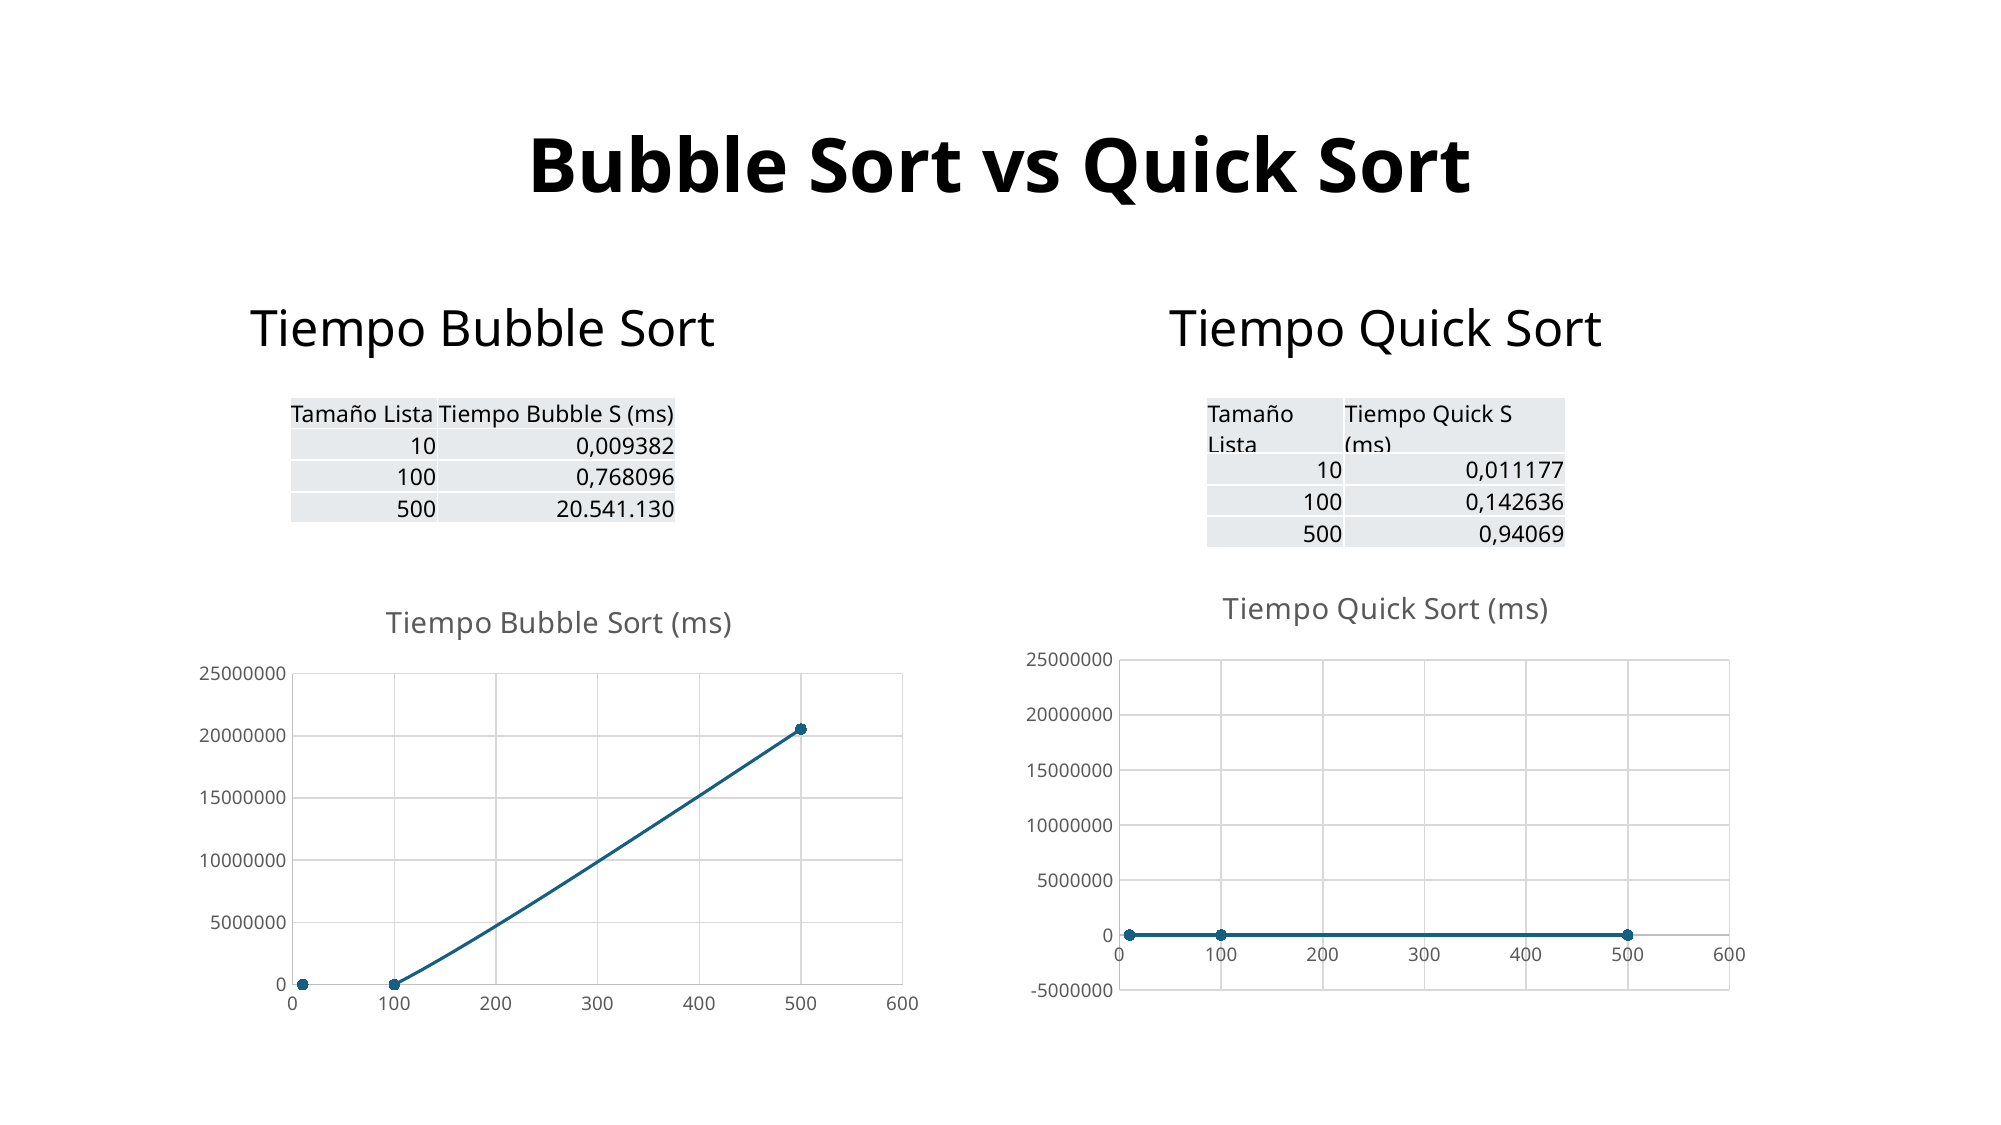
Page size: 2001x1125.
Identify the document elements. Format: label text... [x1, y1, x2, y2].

table_cell 0,94069 [1345, 517, 1565, 547]
table_cell 0,142636 [1345, 486, 1565, 515]
text_box Tiempo Bubble Sort [235, 288, 731, 364]
text_box Tiempo Quick Sort [1154, 288, 1618, 364]
table_cell 100 [1207, 486, 1343, 515]
table_cell 20.541.130 [438, 493, 675, 522]
table_header Tiempo Quick S (ms) [1345, 398, 1565, 452]
table_cell 100 [291, 461, 437, 491]
table_cell 500 [1207, 517, 1343, 547]
table_cell 500 [291, 493, 437, 522]
table_cell 0,768096 [438, 461, 675, 491]
table_cell 10 [291, 429, 437, 459]
table_cell 10 [1207, 454, 1343, 484]
chart [1010, 561, 1762, 1013]
table_cell 0,011177 [1345, 454, 1565, 484]
chart [183, 575, 935, 1027]
table_header Tamaño Lista [1207, 398, 1343, 452]
table_header Tamaño Lista [291, 398, 437, 428]
table_cell 0,009382 [438, 429, 675, 459]
table_header Tiempo Bubble S (ms) [438, 398, 675, 428]
title Bubble Sort vs Quick Sort [137, 59, 1863, 278]
